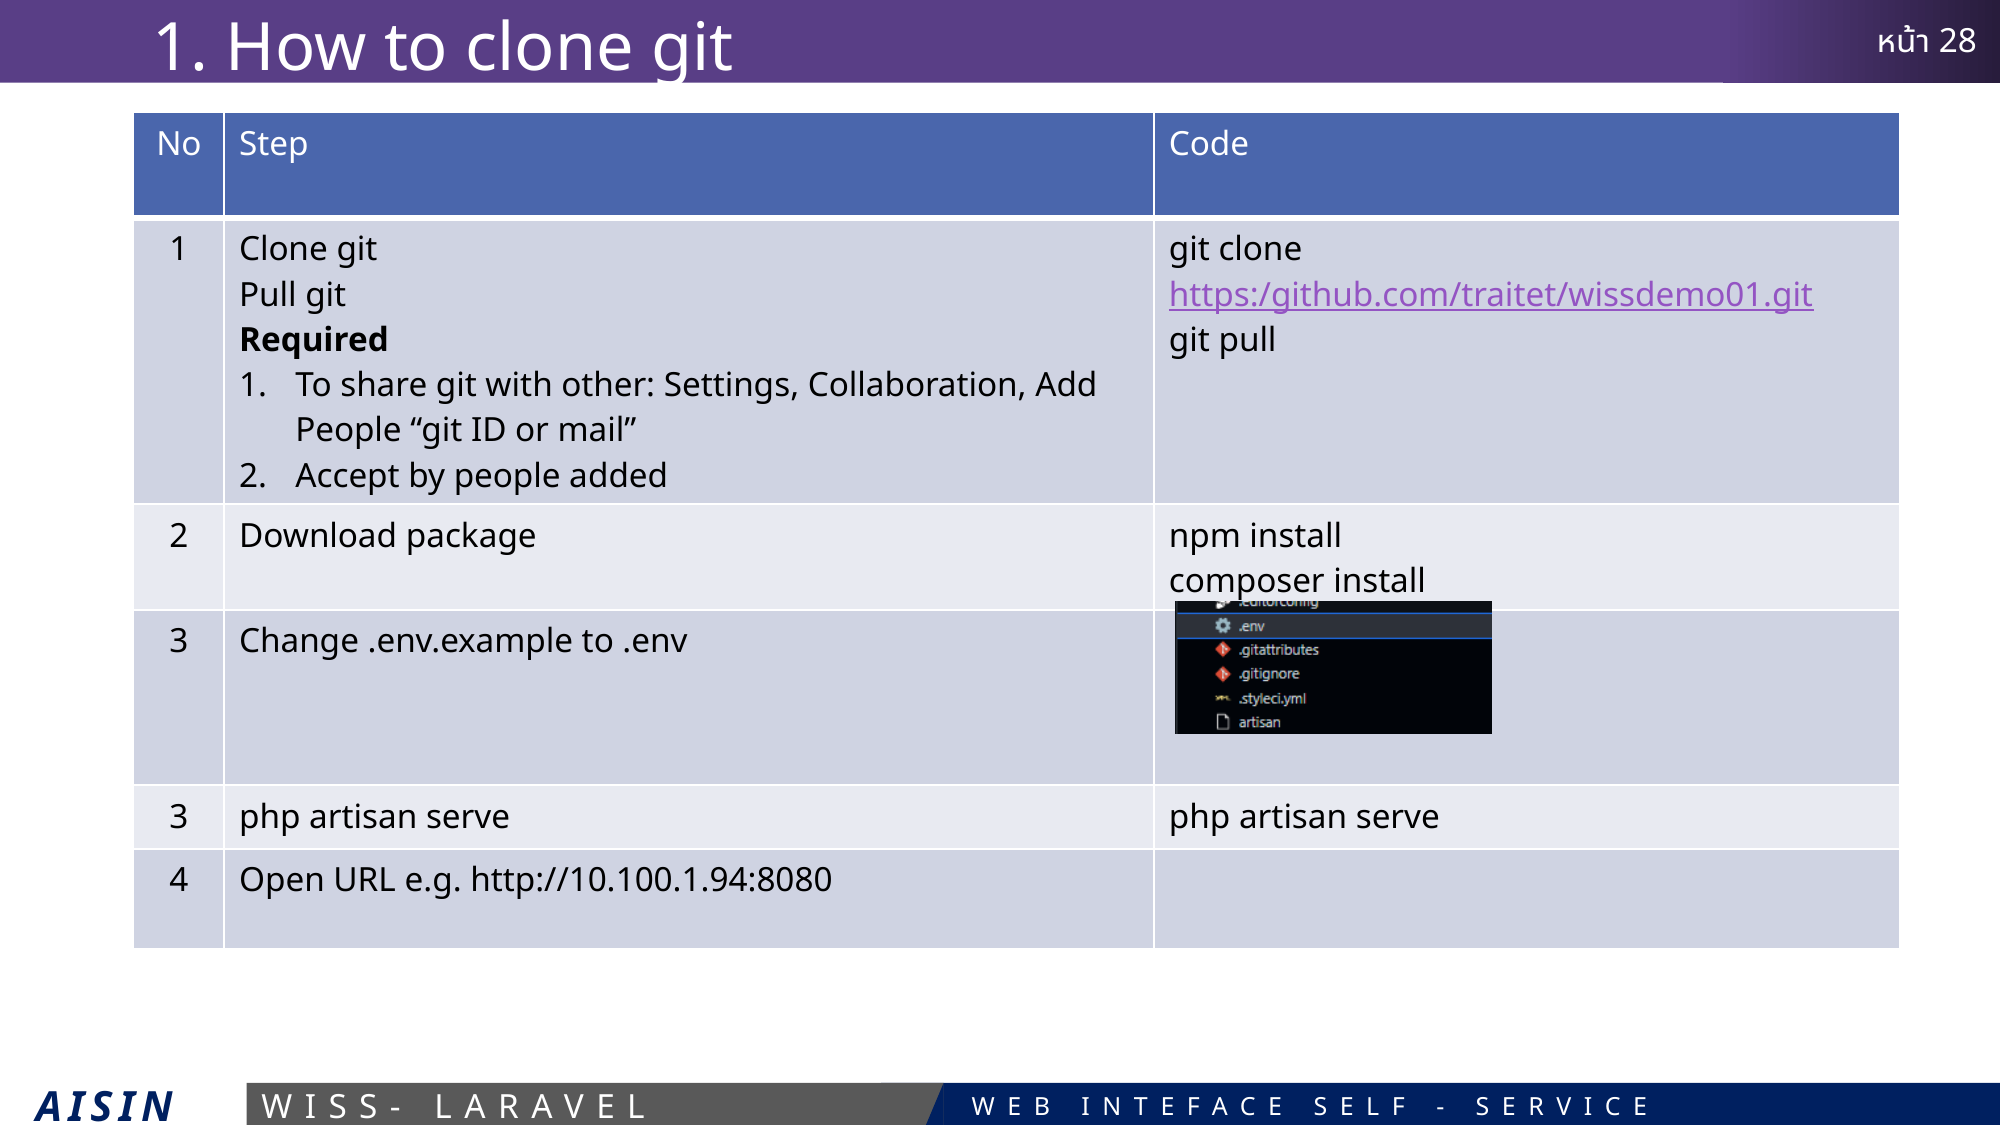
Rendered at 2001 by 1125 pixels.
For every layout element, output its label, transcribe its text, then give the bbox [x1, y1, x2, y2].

table_header Step [225, 113, 1153, 215]
table_cell 2 [134, 505, 223, 609]
table_cell Clone git Pull git Required To share git with other: Settings, Collaboration, Add People “git ID or mail” Accept by people added [225, 221, 1153, 503]
table_cell php artisan serve [1155, 786, 1899, 848]
table_cell [1155, 611, 1899, 784]
table_header Code [1155, 113, 1899, 215]
table_cell git clone https:/github.com/traitet/wissdemo01.git git pull [1155, 221, 1899, 503]
table_cell 1 [134, 221, 223, 503]
title 1. How to clone git [137, 0, 1863, 99]
table_cell npm install composer install [1155, 505, 1899, 609]
table_cell 3 [134, 786, 223, 848]
table_cell 4 [134, 850, 223, 948]
table_cell Change .env.example to .env [225, 611, 1153, 784]
table_cell Download package [225, 505, 1153, 609]
table_cell 3 [134, 611, 223, 784]
table_cell php artisan serve [225, 786, 1153, 848]
table_cell Open URL e.g. http://10.100.1.94:8080 [225, 850, 1153, 948]
table_cell [1155, 850, 1899, 948]
table_header No [134, 113, 223, 215]
picture [1175, 601, 1492, 734]
